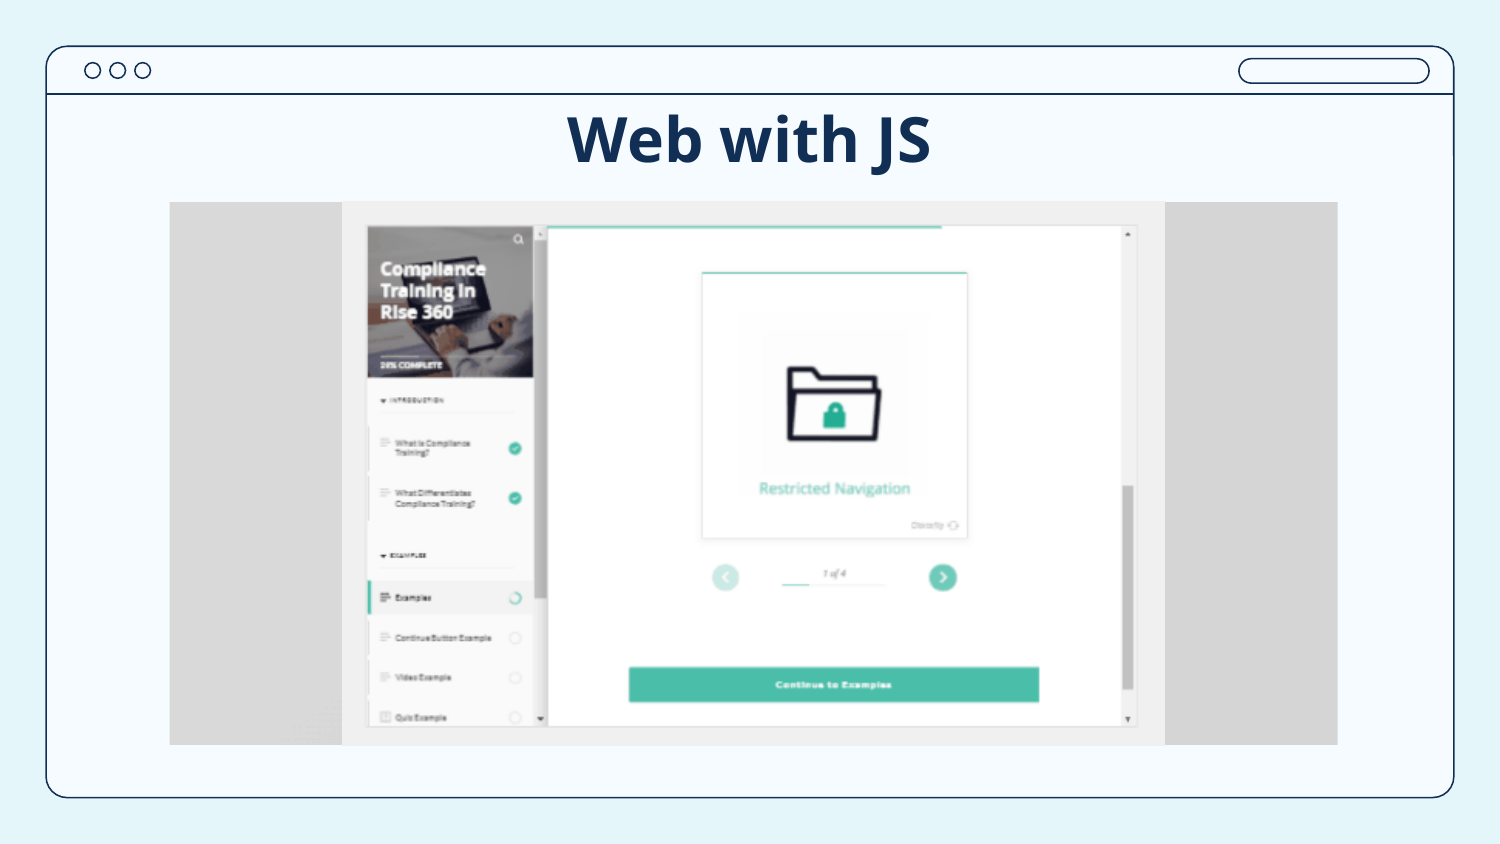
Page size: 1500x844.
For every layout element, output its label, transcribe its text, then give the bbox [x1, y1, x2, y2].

title Web with JS [118, 85, 1382, 180]
picture [169, 201, 1338, 747]
